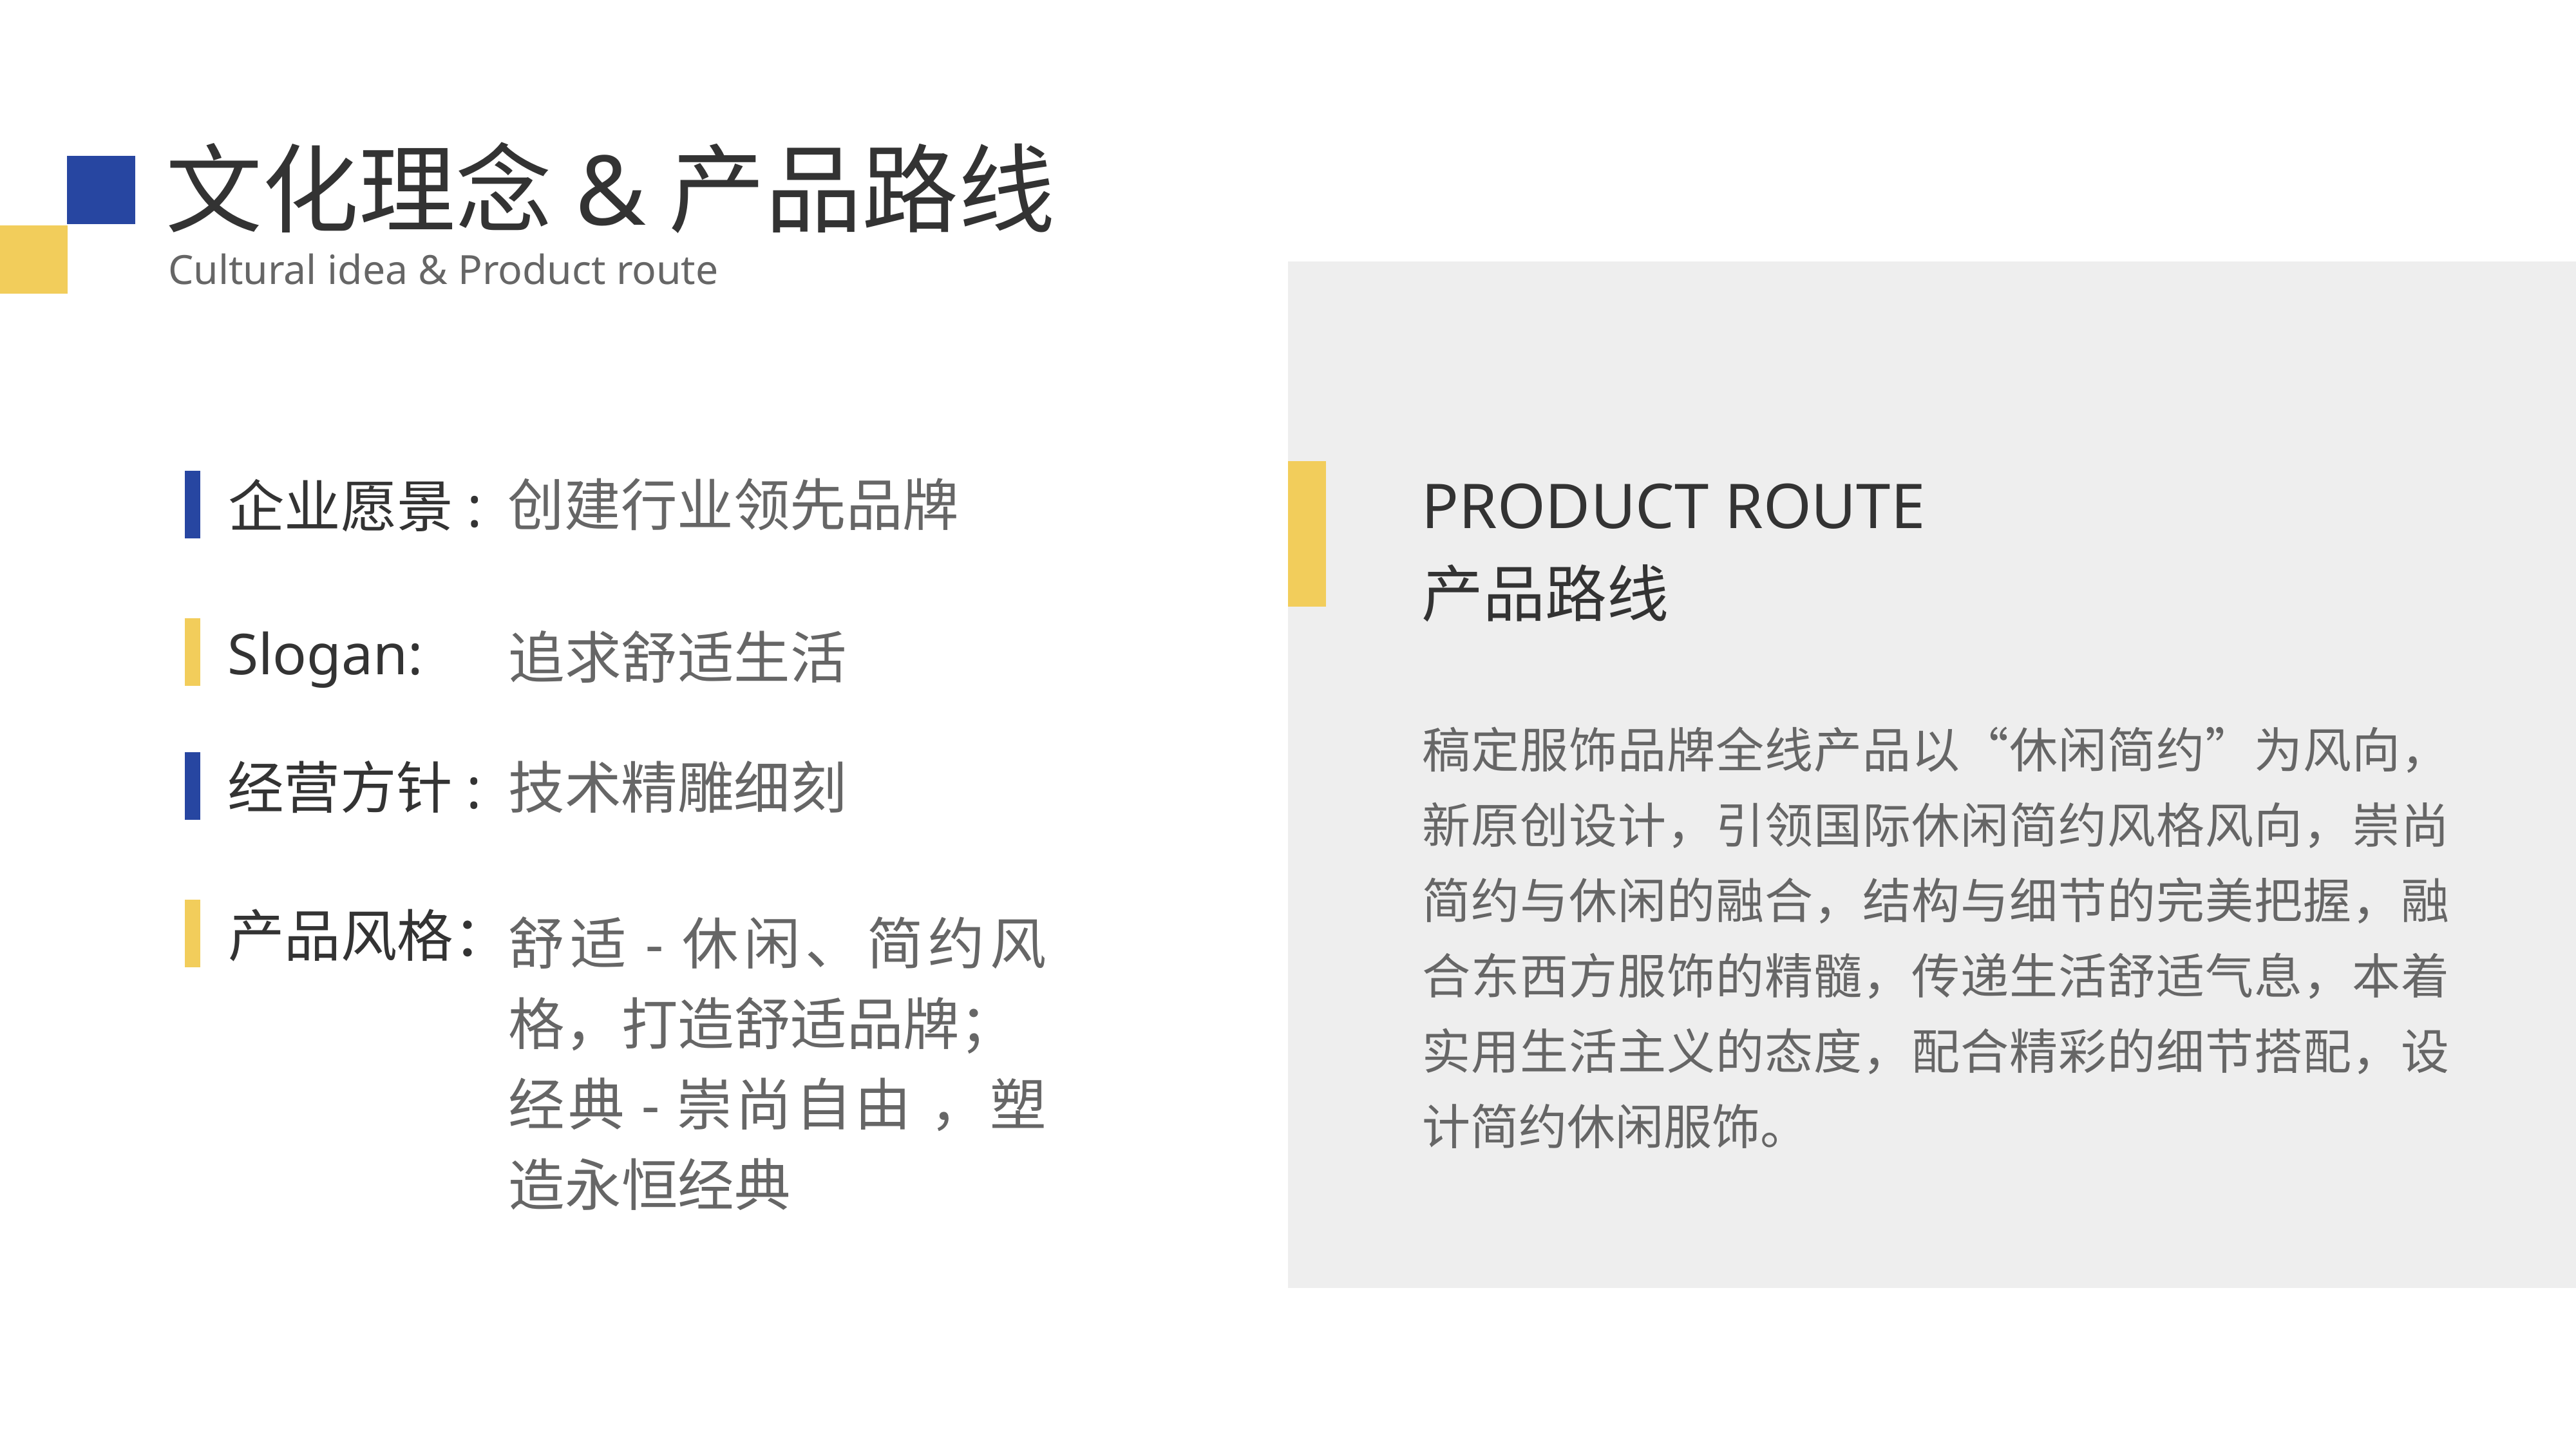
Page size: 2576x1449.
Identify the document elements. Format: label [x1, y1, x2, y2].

text_box [1287, 261, 2576, 1289]
text_box [0, 151, 1356, 296]
text_box [185, 752, 1106, 823]
text_box [185, 470, 1106, 542]
text_box [185, 618, 1106, 694]
text_box [185, 898, 1040, 1221]
